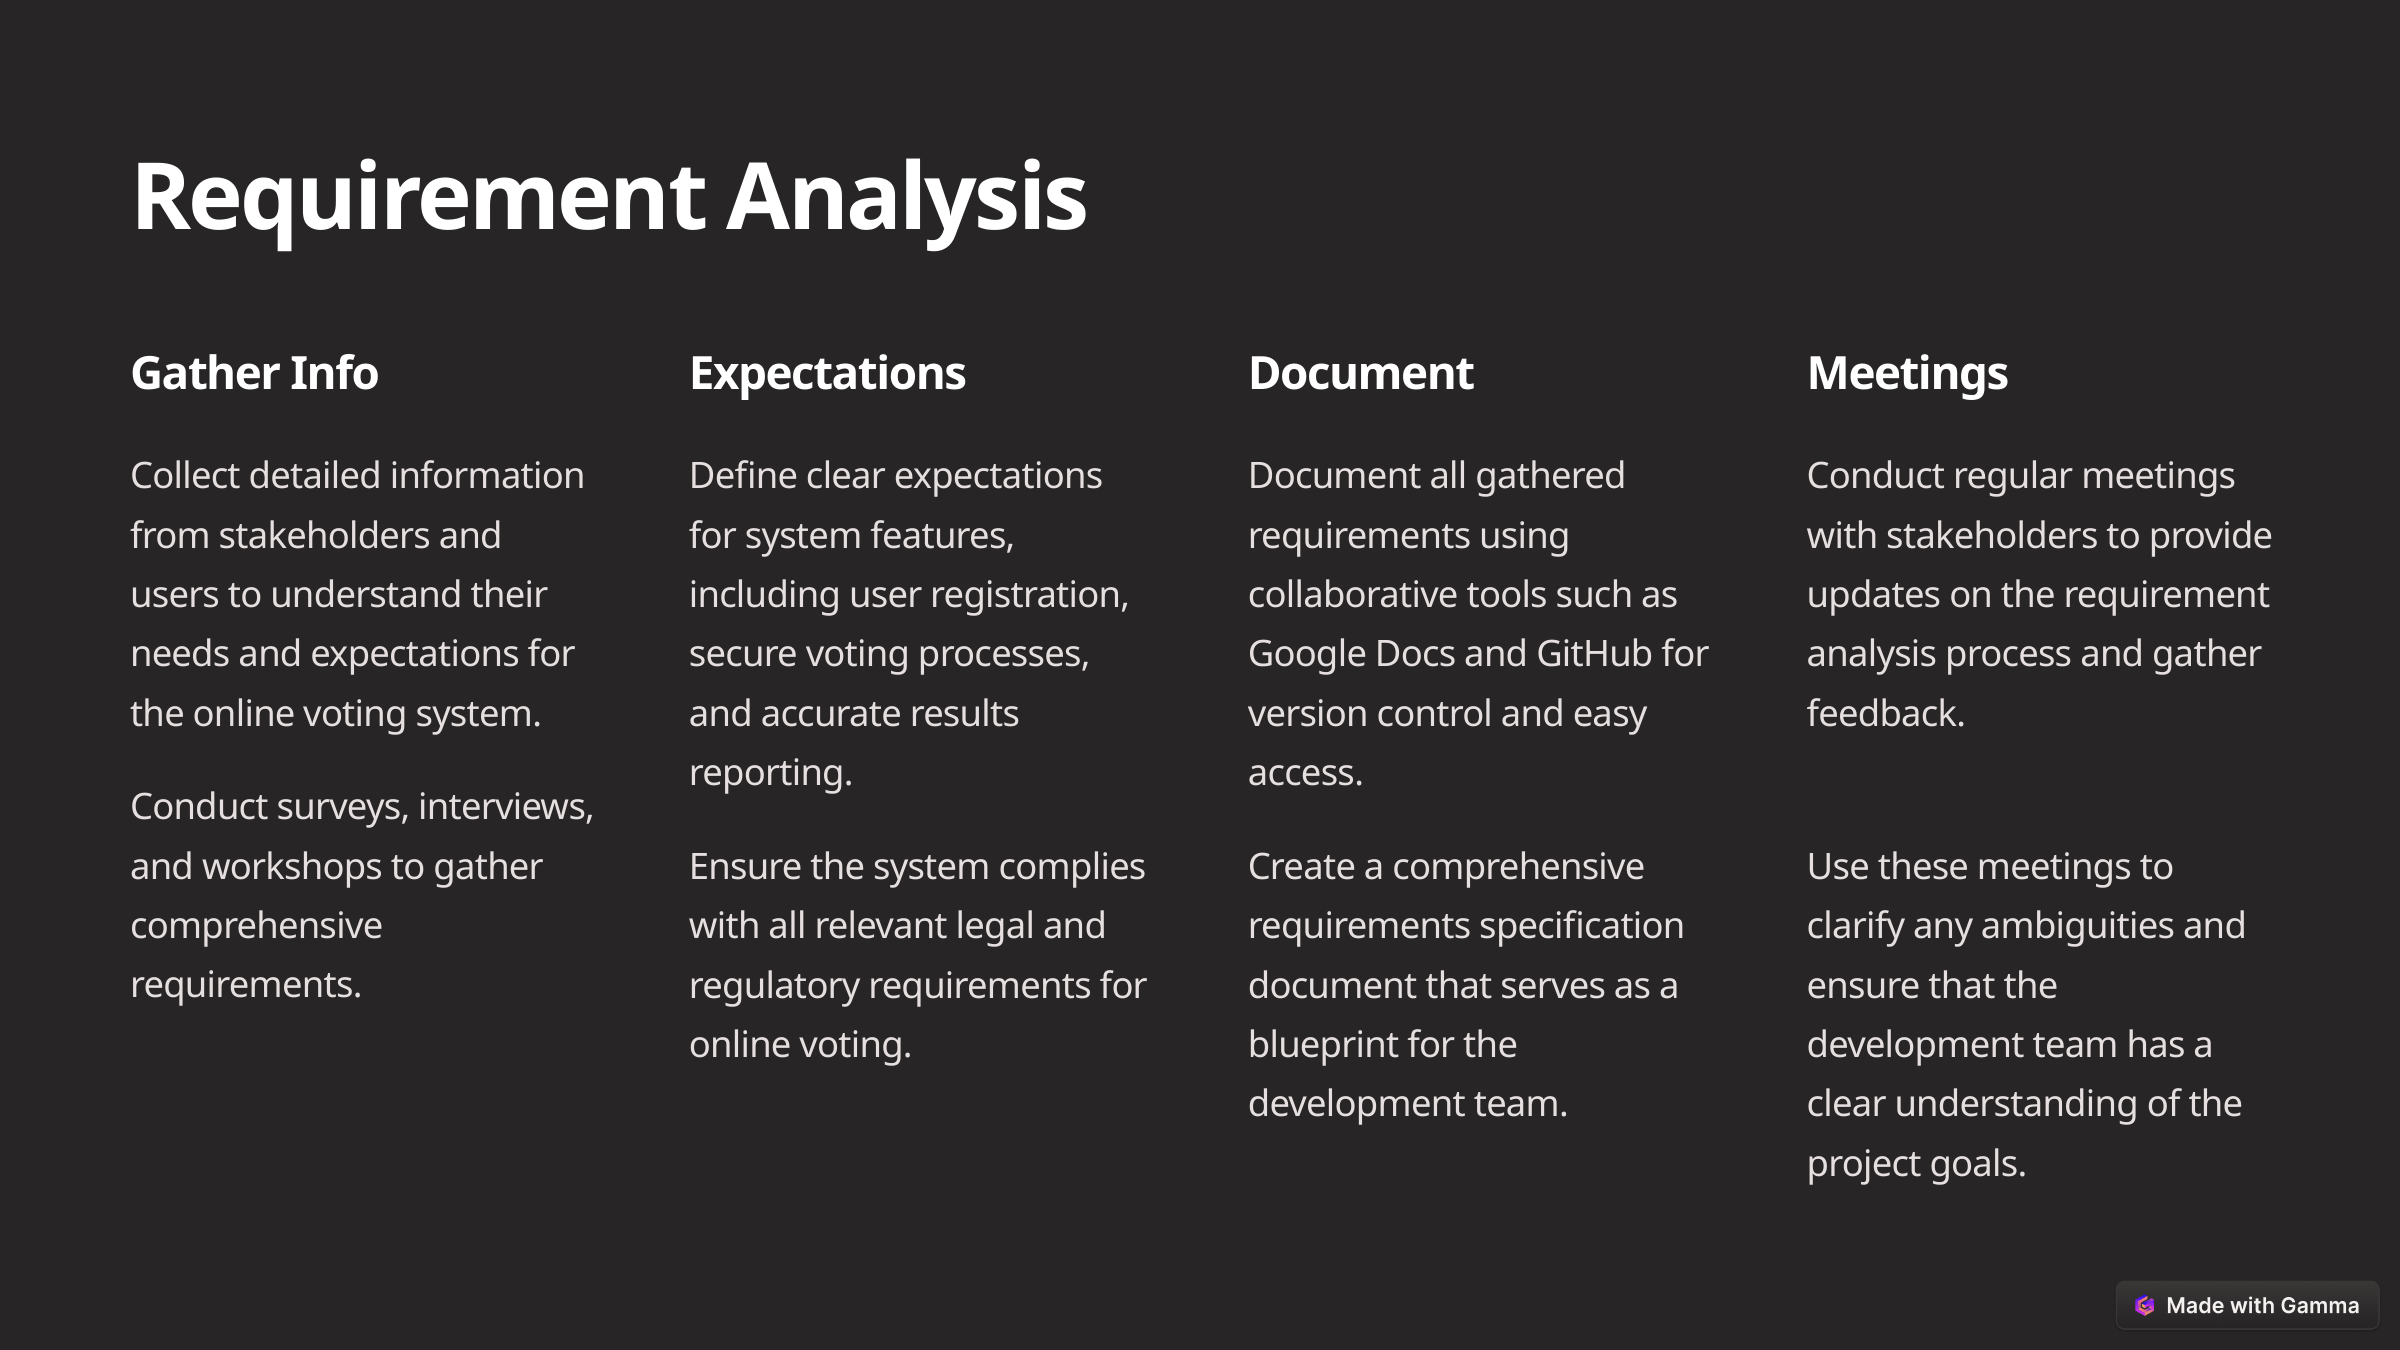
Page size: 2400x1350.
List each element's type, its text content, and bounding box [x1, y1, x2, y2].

text_box Collect detailed information from stakeholders and users to understand their needs and expectations for the online voting system. [130, 436, 597, 735]
text_box Requirement Analysis [130, 132, 1070, 249]
text_box Conduct surveys, interviews, and workshops to gather comprehensive requirements. [130, 767, 597, 1006]
text_box Use these meetings to clarify any ambiguities and ensure that the development team has a clear understanding of the project goals. [1806, 827, 2274, 1185]
text_box Define clear expectations for system features, including user registration, secure voting processes, and accurate results reporting. [688, 436, 1156, 794]
text_box Conduct regular meetings with stakeholders to provide updates on the requirement analysis process and gather feedback. [1806, 436, 2274, 794]
text_box Document [1247, 341, 1713, 400]
text_box Gather Info [130, 341, 596, 400]
text_box Expectations [688, 341, 1155, 400]
text_box Document all gathered requirements using collaborative tools such as Google Docs and GitHub for version control and easy access. [1247, 436, 1715, 794]
text_box Meetings [1806, 341, 2272, 400]
text_box Ensure the system complies with all relevant legal and regulatory requirements for online voting. [688, 827, 1156, 1125]
picture [2106, 1271, 2389, 1339]
text_box Create a comprehensive requirements specification document that serves as a blueprint for the development team. [1247, 827, 1715, 1125]
